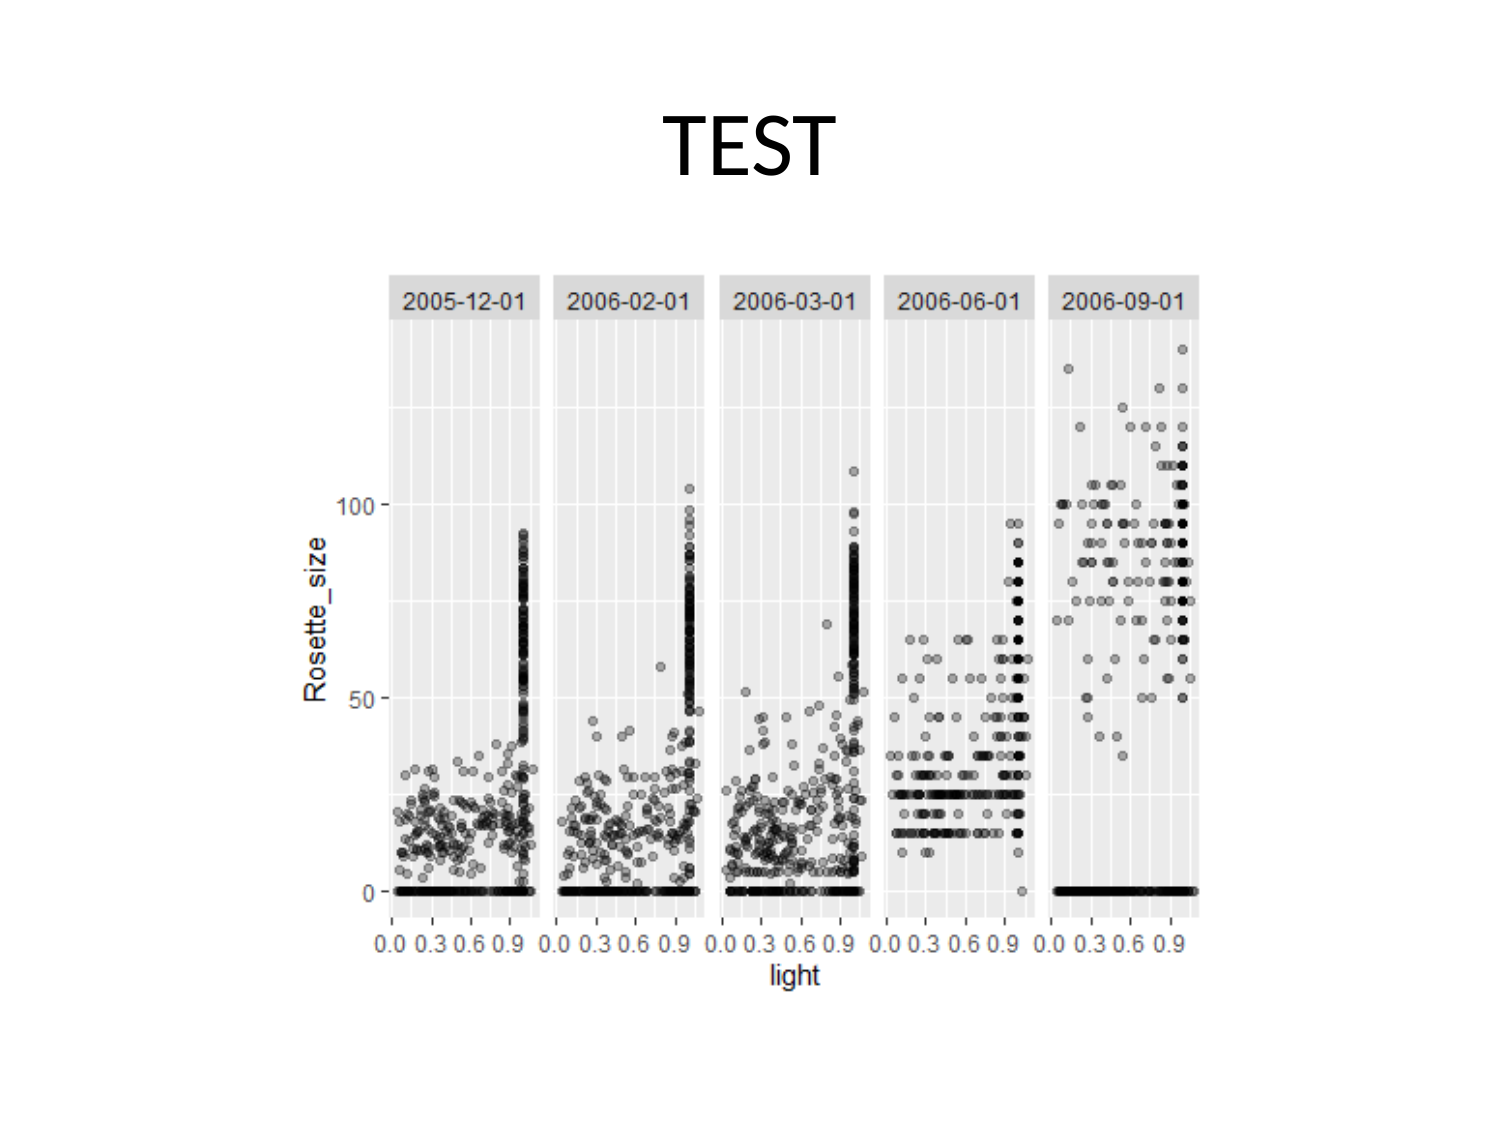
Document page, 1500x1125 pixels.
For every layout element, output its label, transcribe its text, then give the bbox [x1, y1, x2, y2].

title TEST [75, 45, 1425, 233]
picture [287, 262, 1215, 1005]
